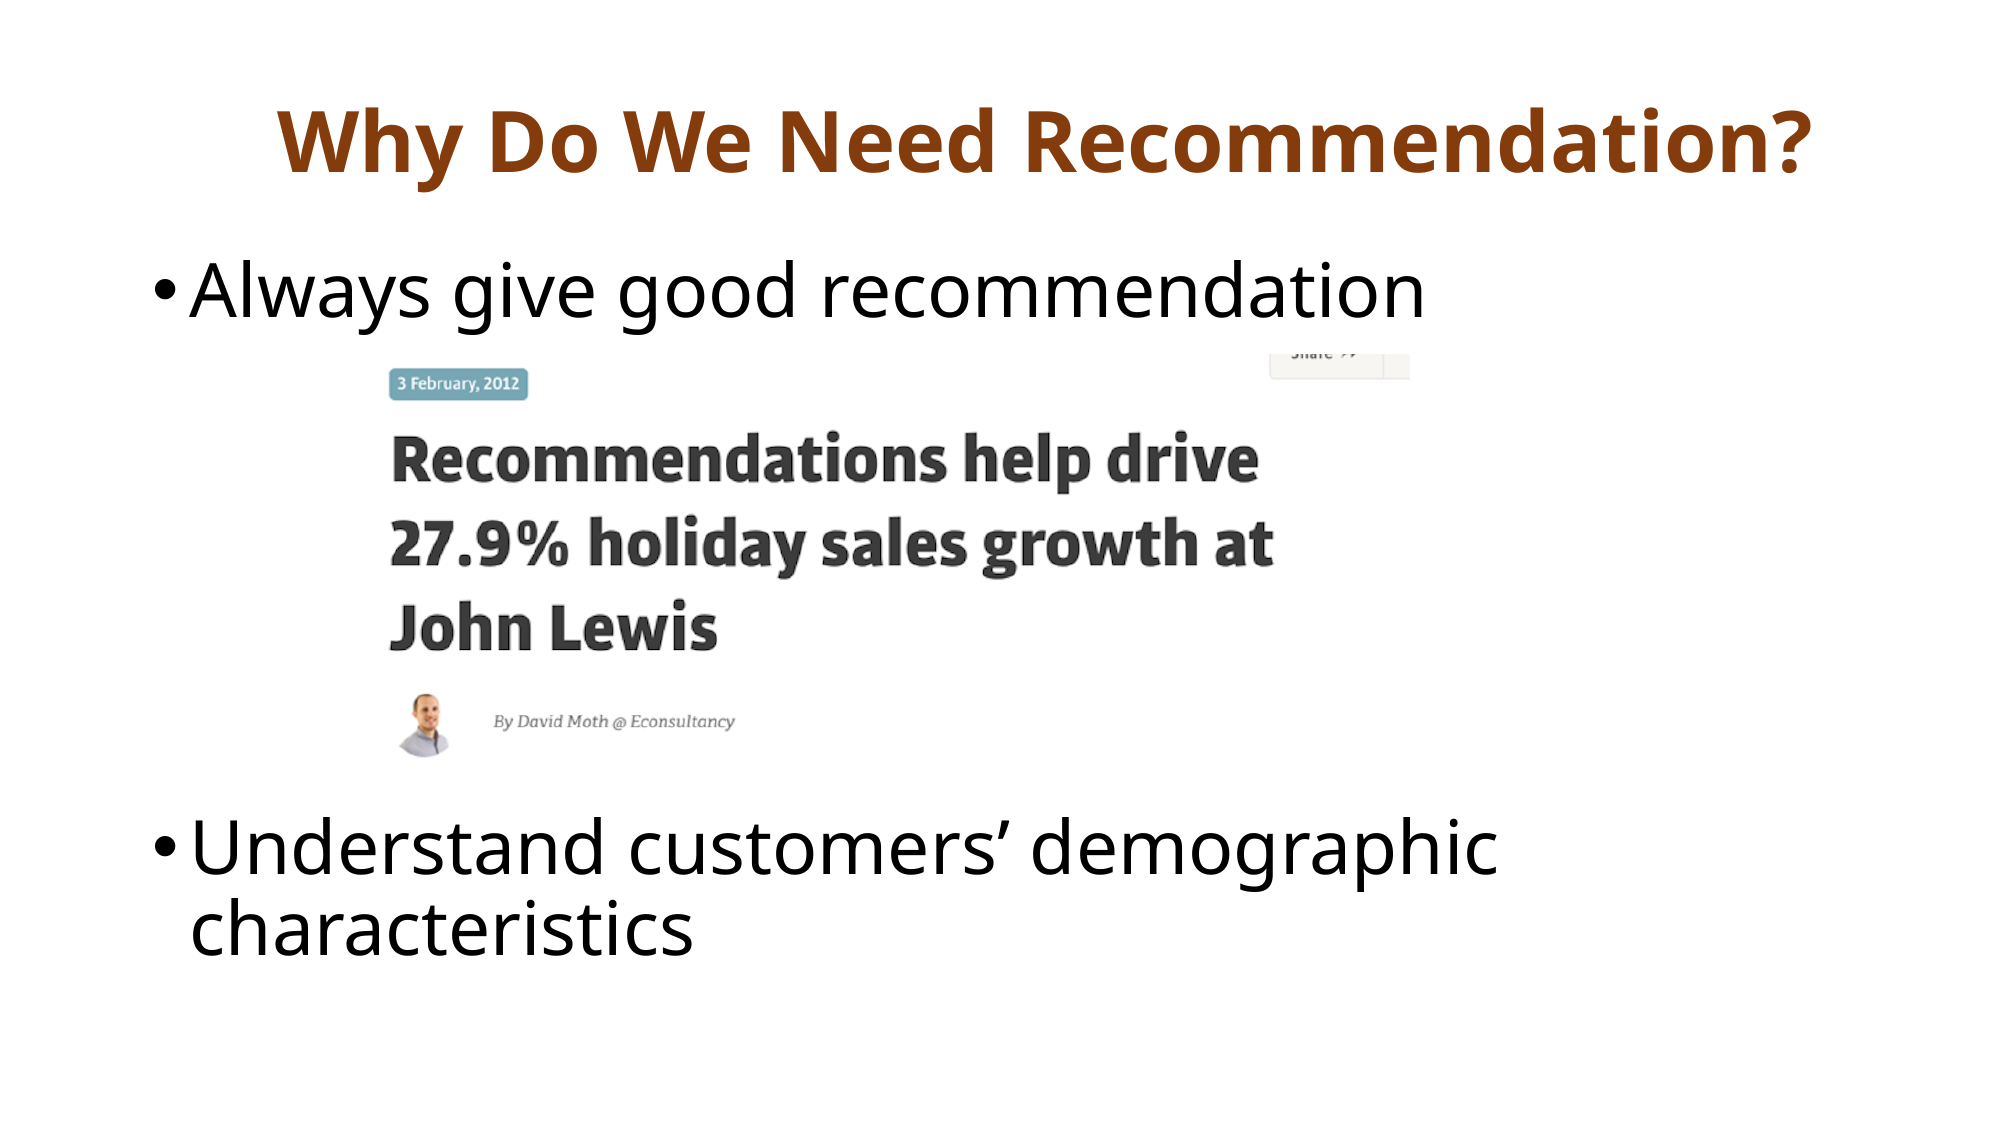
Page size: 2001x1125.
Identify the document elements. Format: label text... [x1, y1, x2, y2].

text_box Why Do We Need Recommendation? [228, 7, 1863, 199]
list Always give good recommendation Understand customers’ demographic characteristics [137, 245, 1863, 959]
picture [353, 354, 1410, 780]
